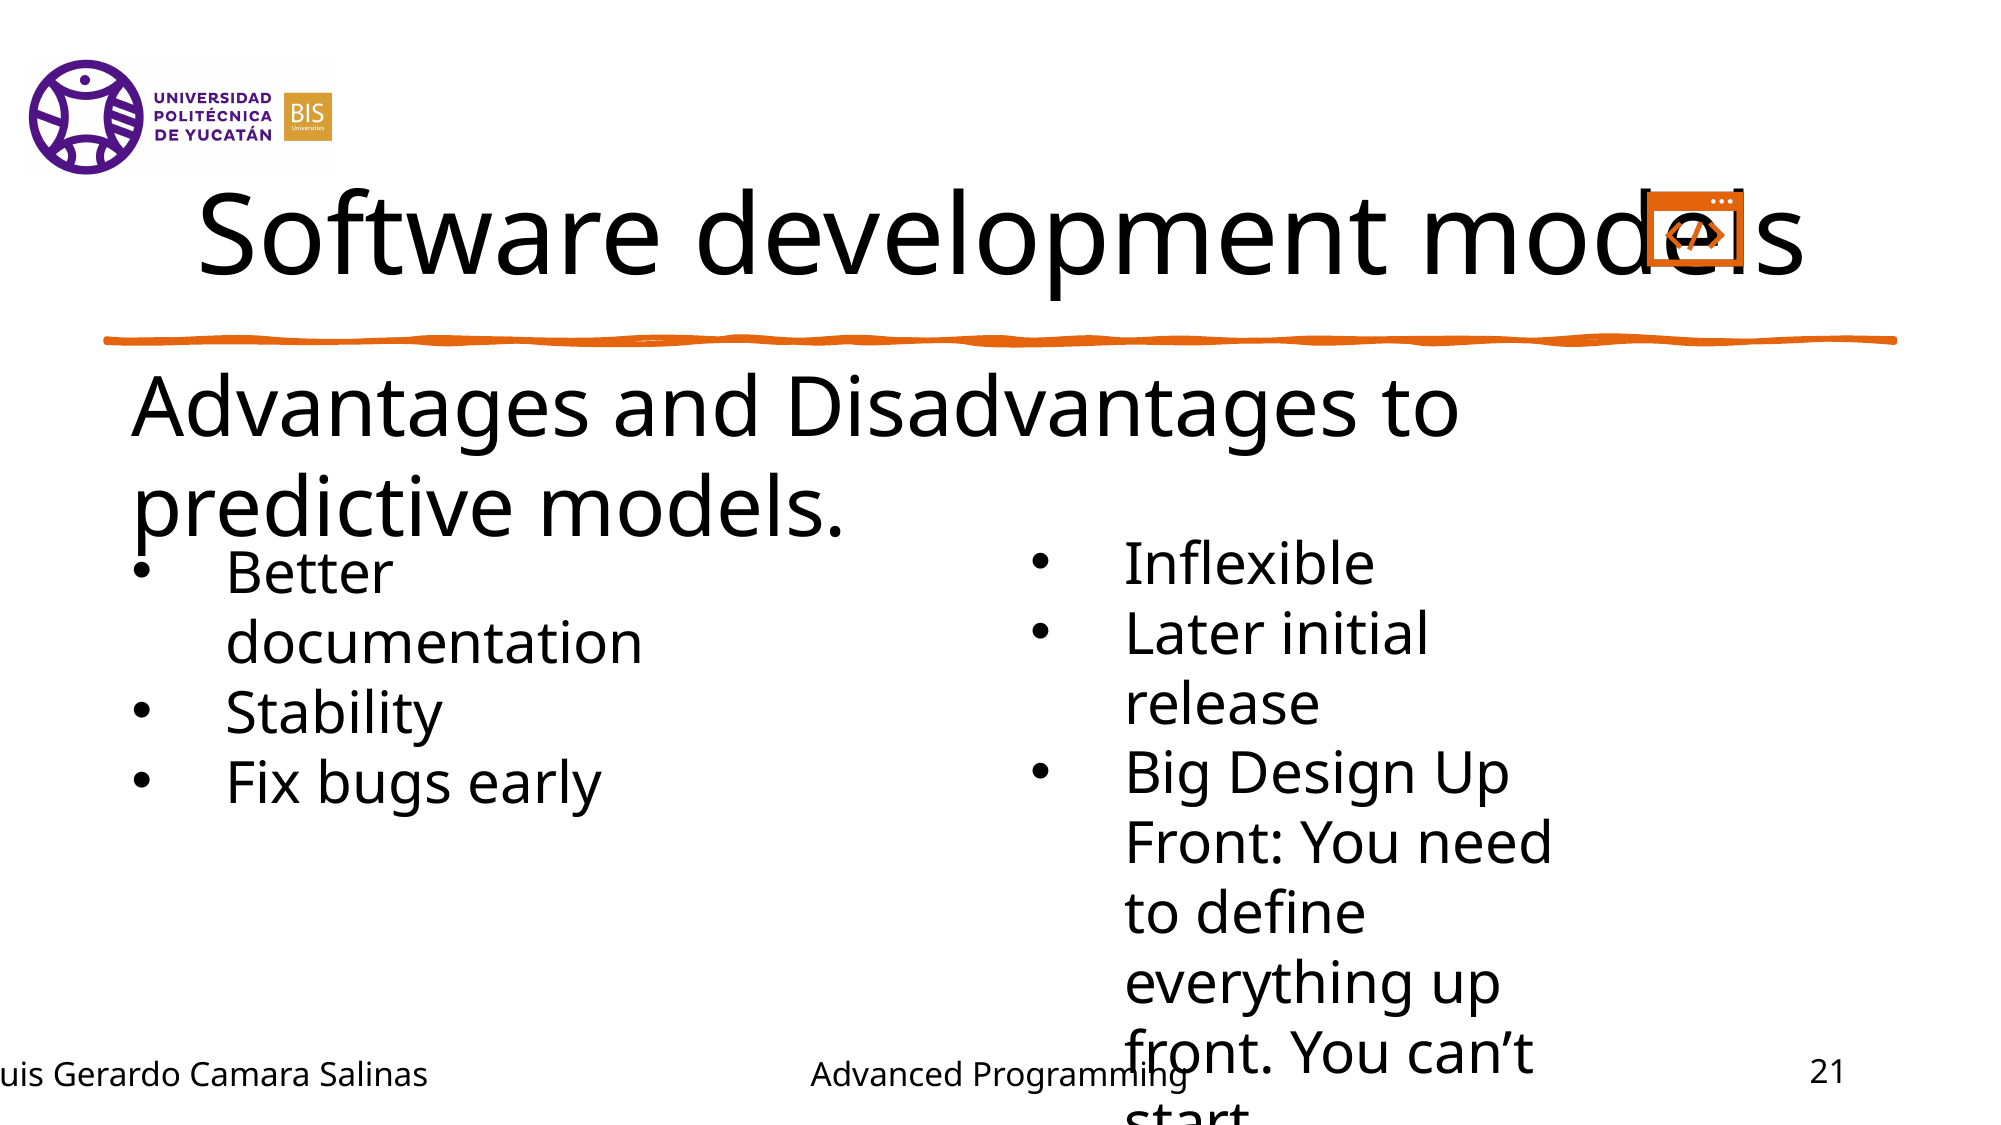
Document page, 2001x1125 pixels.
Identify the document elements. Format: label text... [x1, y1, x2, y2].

text_box Advantages and Disadvantages to predictive models. [116, 345, 1863, 561]
title Software development models [140, 120, 1865, 338]
picture [1637, 171, 1753, 287]
text_box Inflexible Later initial release Big Design Up Front: You need to define everything up front. You can’t start development until you know everything you’re going to need to do. [1015, 518, 1638, 1125]
text_box Better documentation Stability Fix bugs early [116, 527, 739, 822]
footer Advanced Programming [662, 1042, 1015, 1103]
slide_number 21 [1638, 1042, 1863, 1103]
picture [28, 59, 333, 175]
text_box Luis Gerardo Camara Salinas [0, 1042, 543, 1103]
